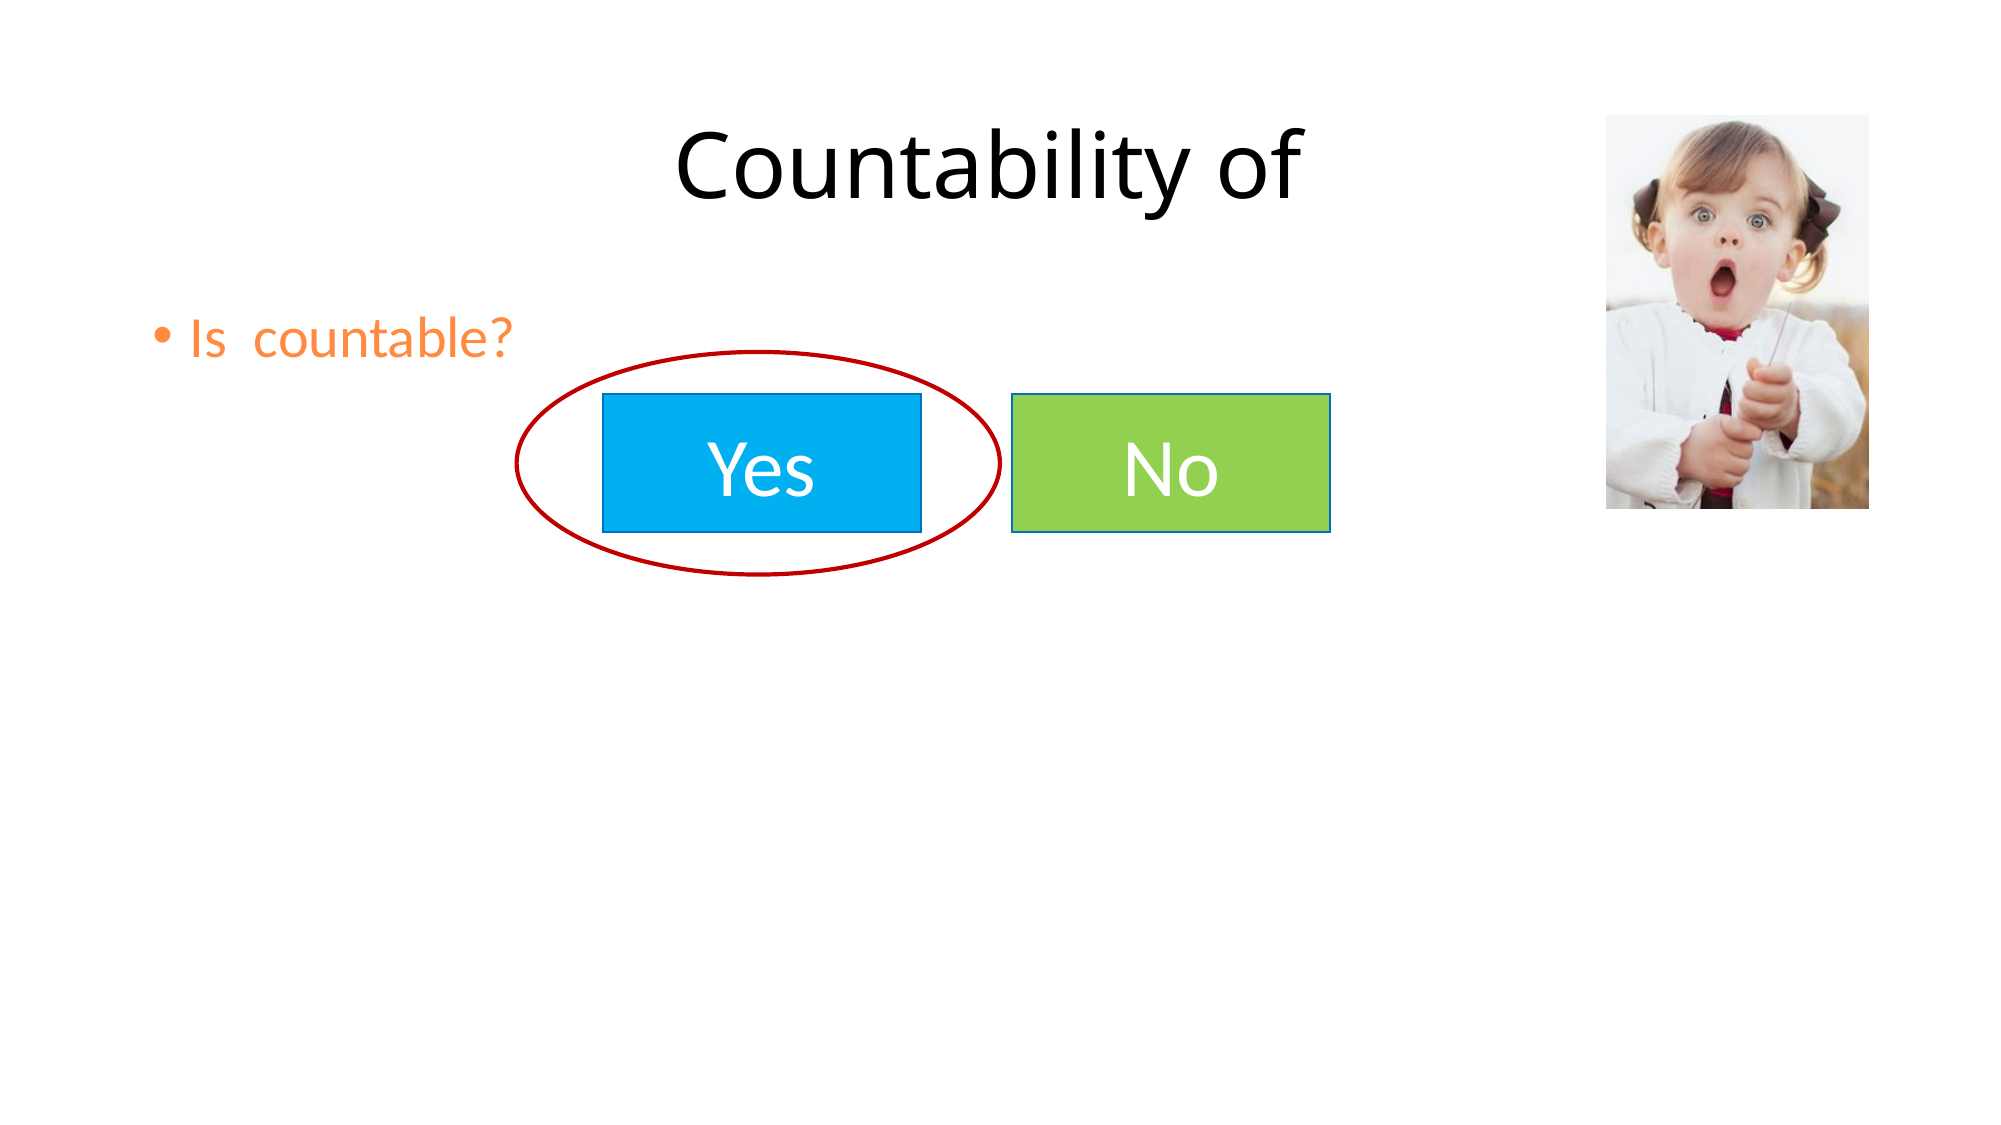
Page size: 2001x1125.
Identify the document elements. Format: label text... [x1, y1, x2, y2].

text_box No [1011, 393, 1331, 533]
text_box [515, 350, 1001, 576]
picture [1606, 115, 1869, 509]
